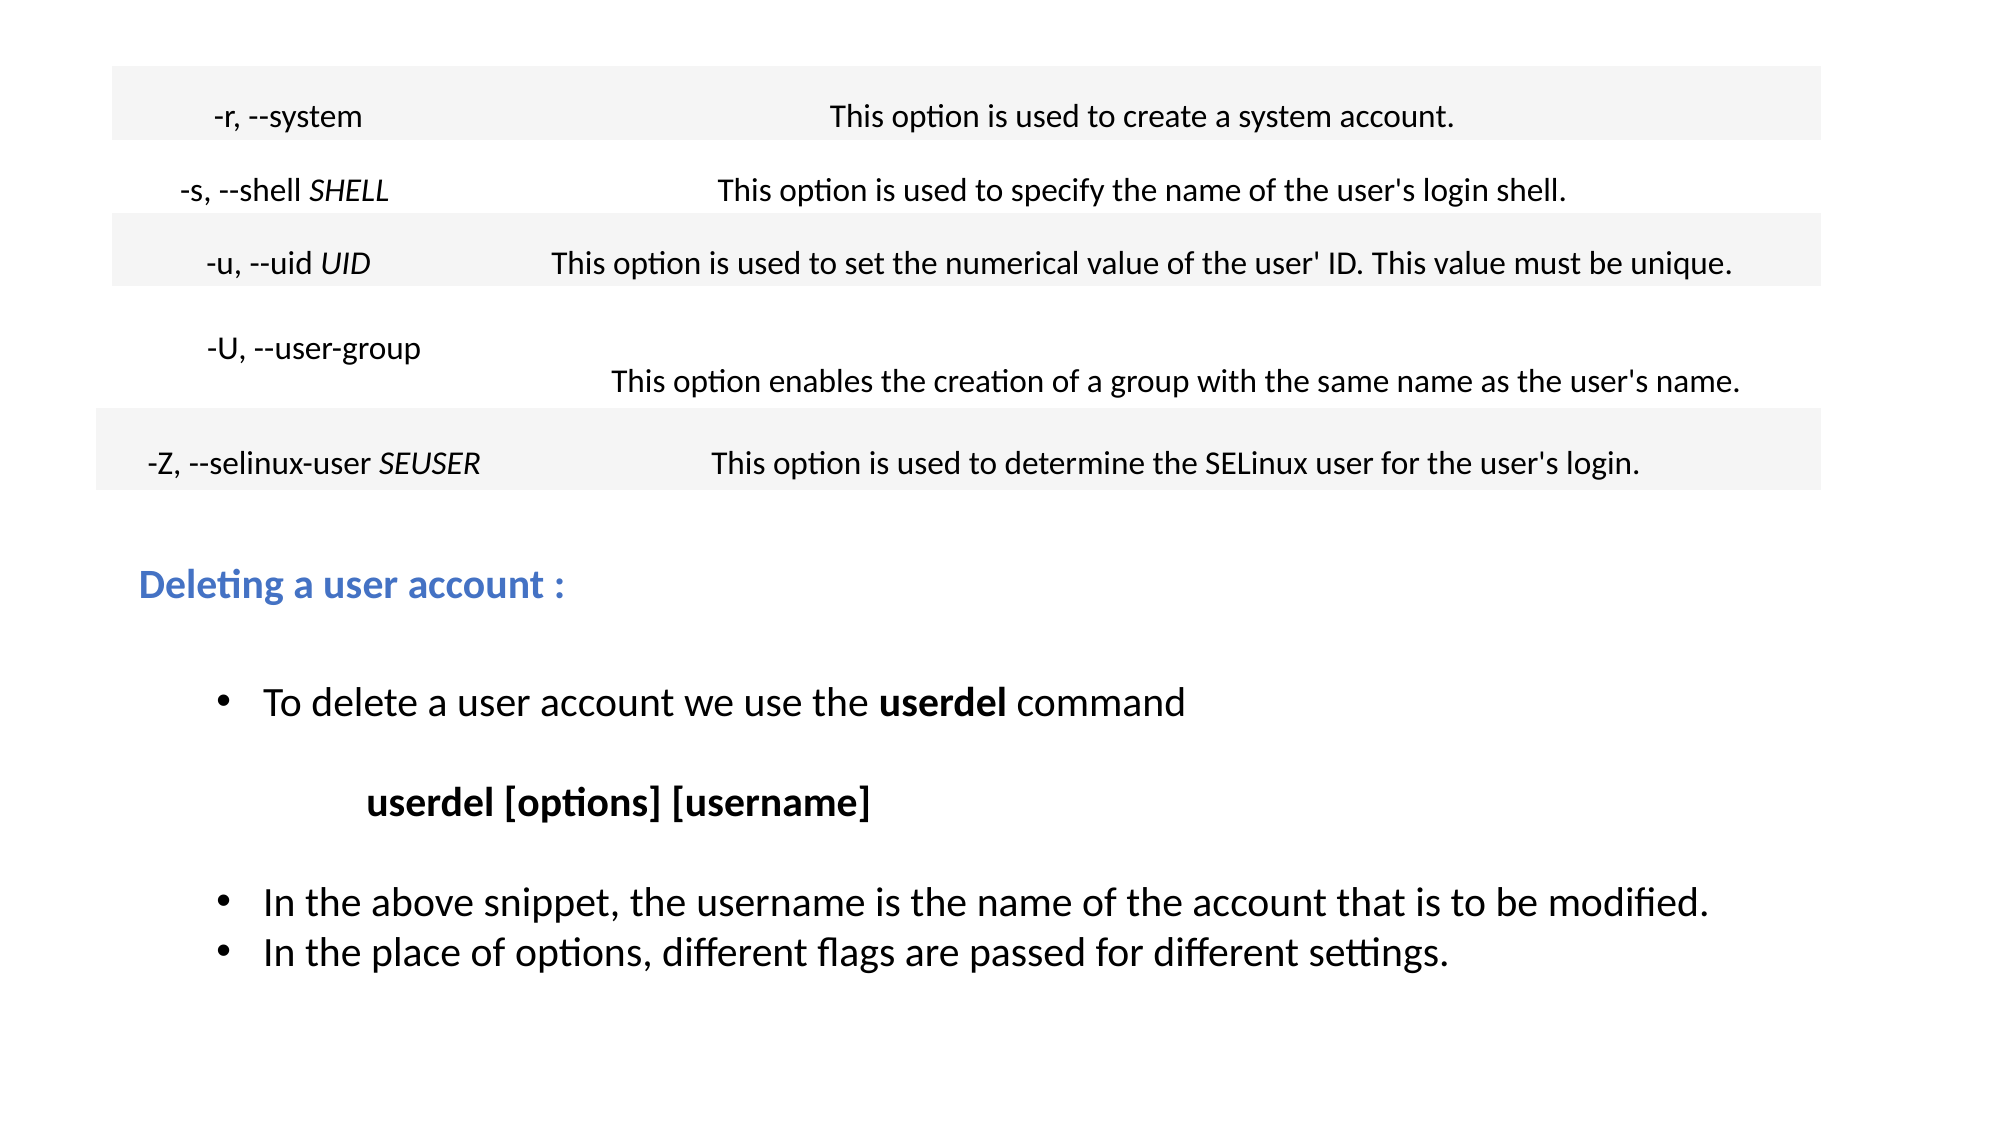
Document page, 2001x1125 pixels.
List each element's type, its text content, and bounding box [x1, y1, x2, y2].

table_cell This option is used to determine the SELinux user for the user's login. [533, 408, 1821, 490]
table_header -r, --system [112, 66, 465, 140]
text_box Deleting a user account : [124, 549, 1125, 614]
table_cell This option is used to set the numerical value of the user' ID. This value must be unique. [465, 213, 1821, 286]
text_box To delete a user account we use the userdel command userdel [options] [username] In the above snippet, the username is the name of the account that is to be modified. In the place of options, different flags are passed for different settings. [201, 667, 1755, 1033]
table_header -U, --user-group [96, 327, 533, 408]
table_cell This option is used to specify the name of the user's login shell. [465, 140, 1821, 213]
table_cell -Z, --selinux-user SEUSER [96, 408, 533, 490]
table_header This option is used to create a system account. [465, 66, 1821, 140]
table_cell -u, --uid UID [112, 213, 465, 286]
table_header This option enables the creation of a group with the same name as the user's name. [533, 327, 1821, 408]
table_cell -s, --shell SHELL [112, 140, 465, 213]
